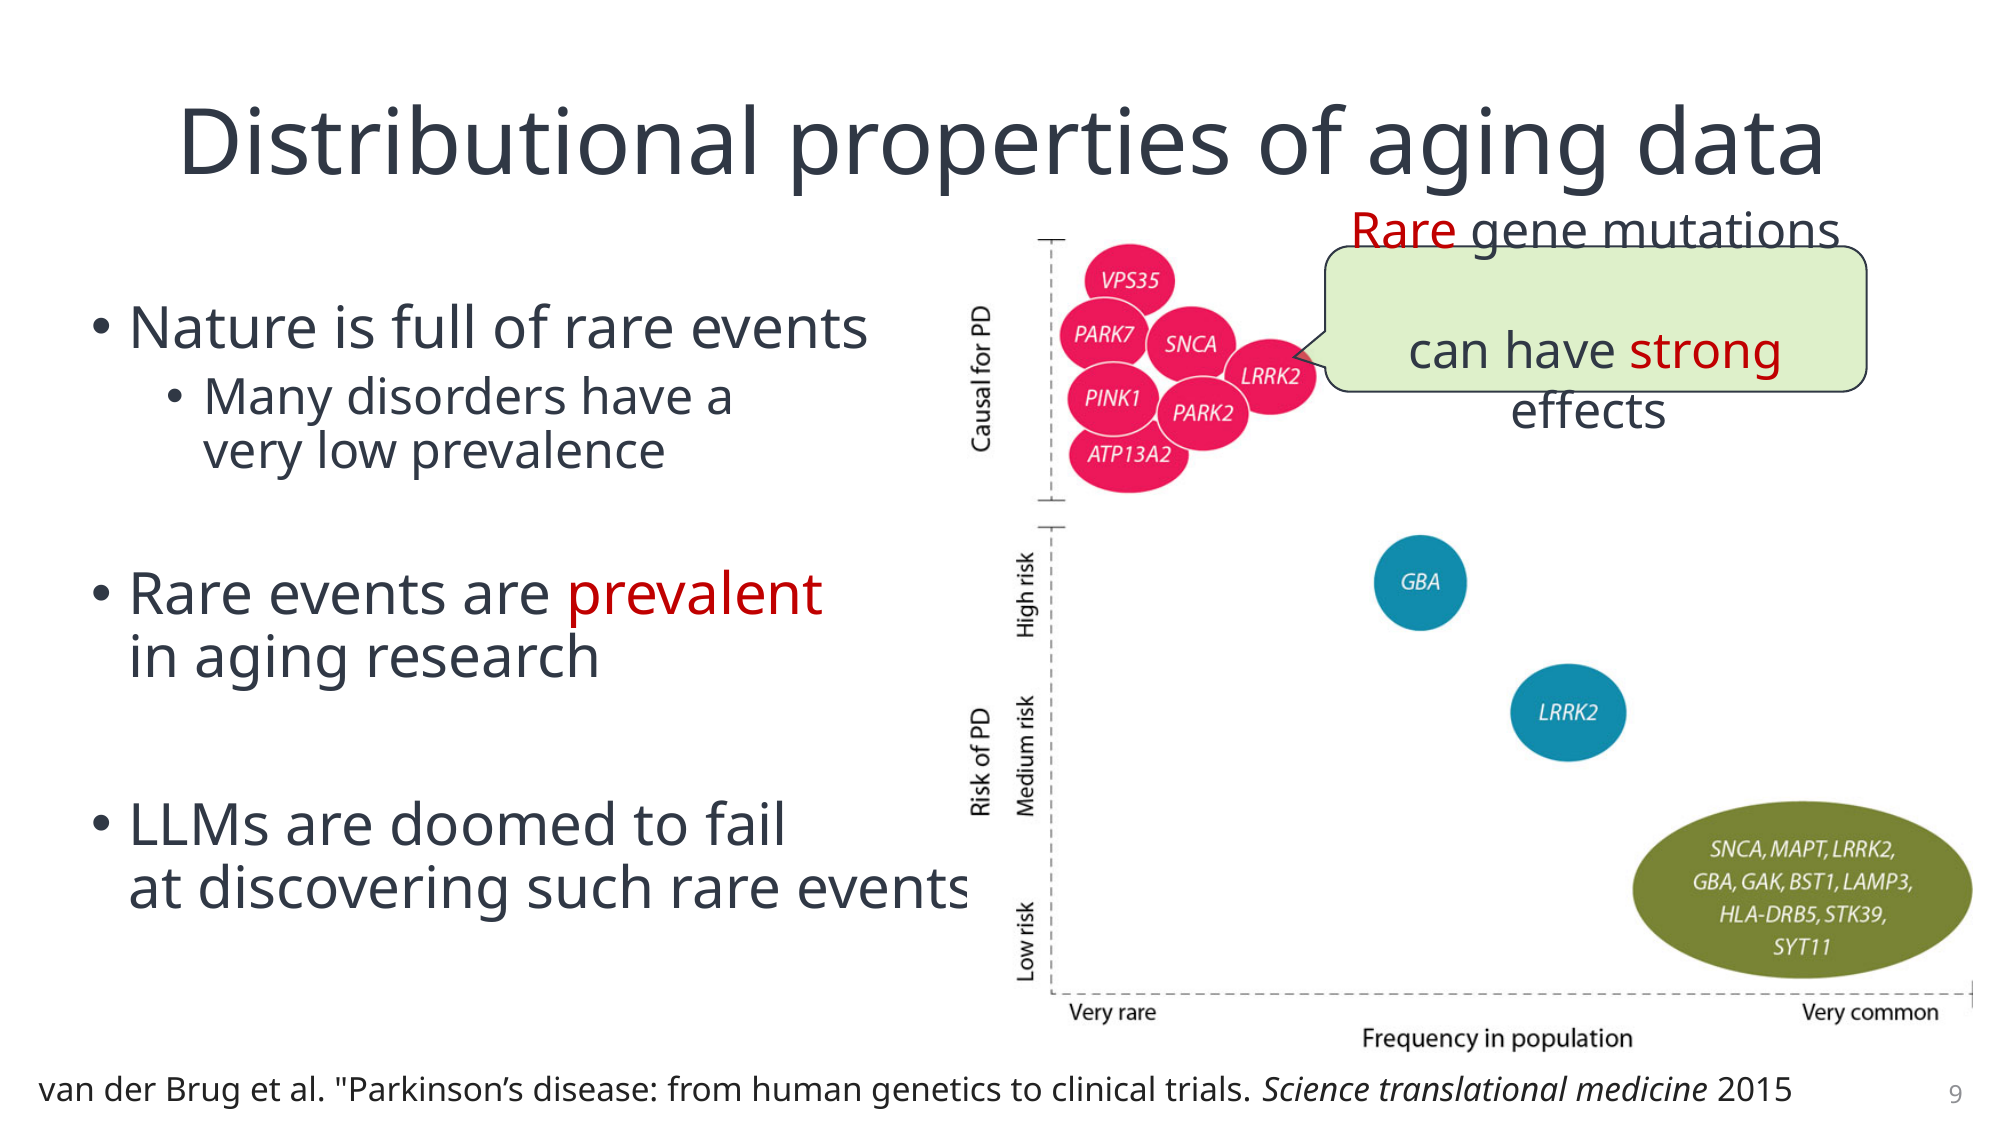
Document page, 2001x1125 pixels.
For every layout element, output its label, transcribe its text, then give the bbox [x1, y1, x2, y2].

title Distributional properties of aging data [32, 62, 1974, 228]
list Nature is full of rare events Many disorders have a very low prevalence Rare events are prevalent in aging research LLMs are doomed to fail at discovering such rare events. [76, 290, 1801, 1056]
text_box van der Brug et al. "Parkinson’s disease: from human genetics to clinical trials. Science translational medicine 2015 [23, 1060, 1912, 1116]
picture [967, 239, 1973, 1053]
slide_number 9 [1912, 1065, 2000, 1125]
